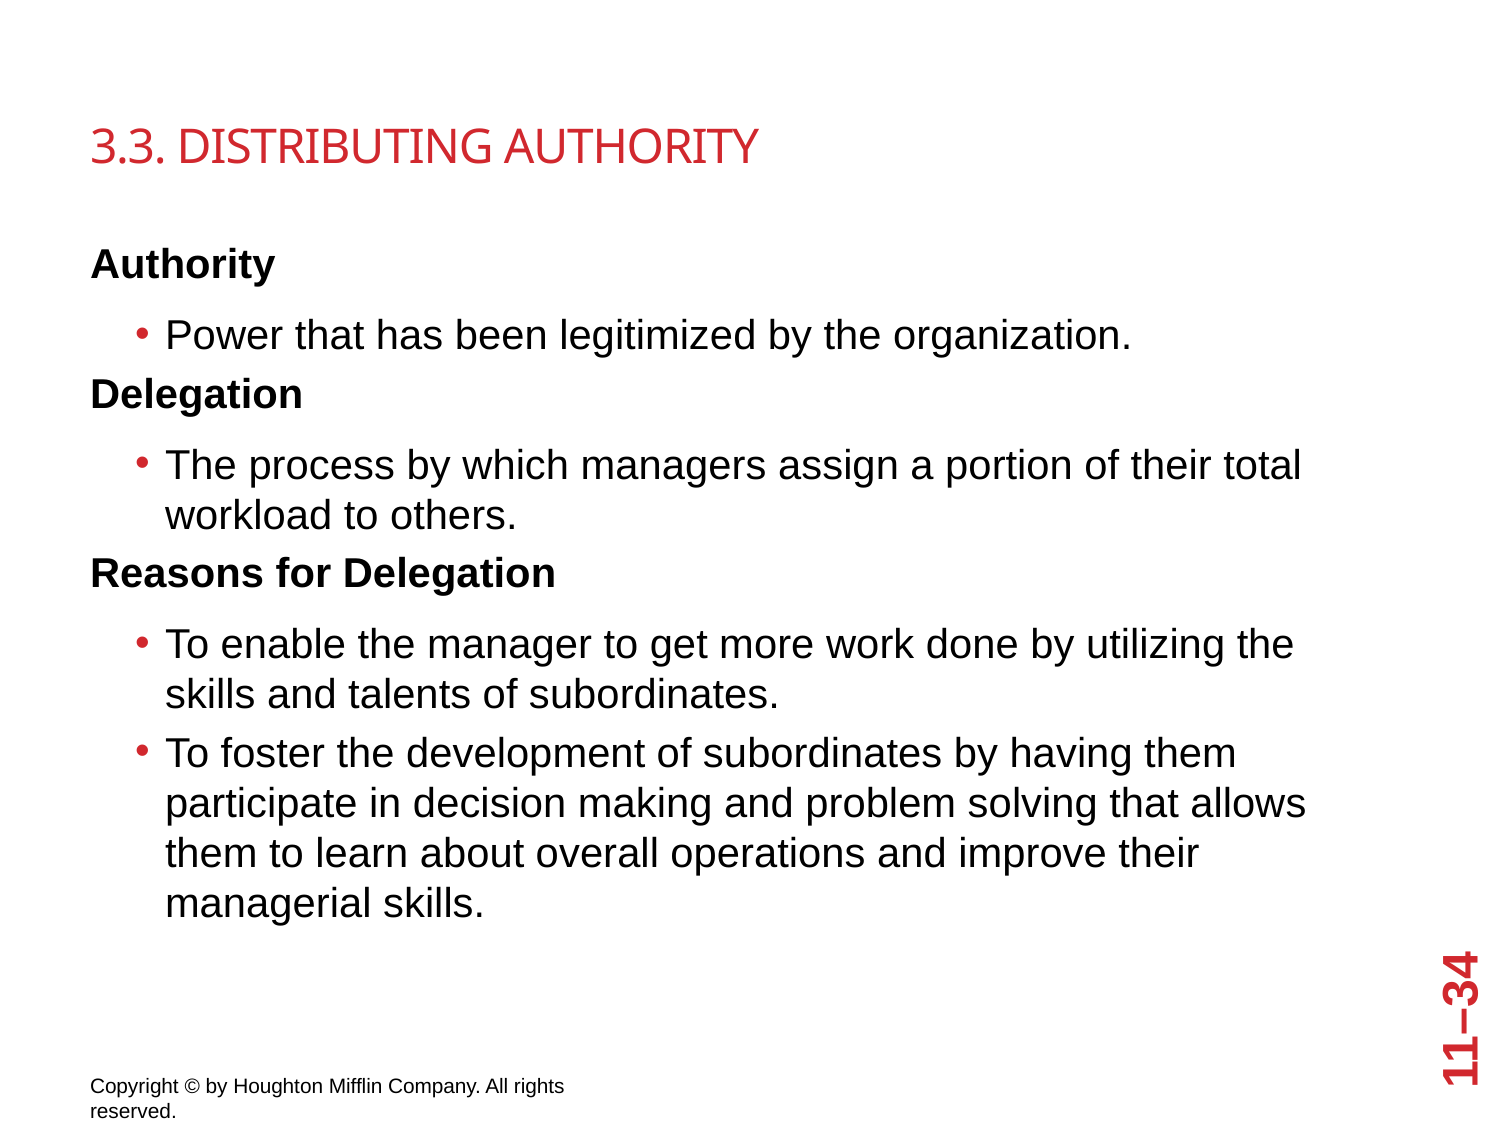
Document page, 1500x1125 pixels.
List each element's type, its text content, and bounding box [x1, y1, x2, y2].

footer Copyright © by Houghton Mifflin Company. All rights reserved. [75, 1065, 638, 1112]
title 3.3. Distributing Authority [75, 107, 1325, 181]
list Authority Power that has been legitimized by the organization. Delegation The process by which managers assign a portion of their total workload to others. Reasons for Delegation To enable the manager to get more work done by utilizing the skills and talents of subordinates. To foster the development of subordinates by having them participate in decision making and problem solving that allows them to learn about overall operations and improve their managerial skills. [75, 229, 1325, 1005]
slide_number 11–34 [1427, 887, 1488, 1104]
